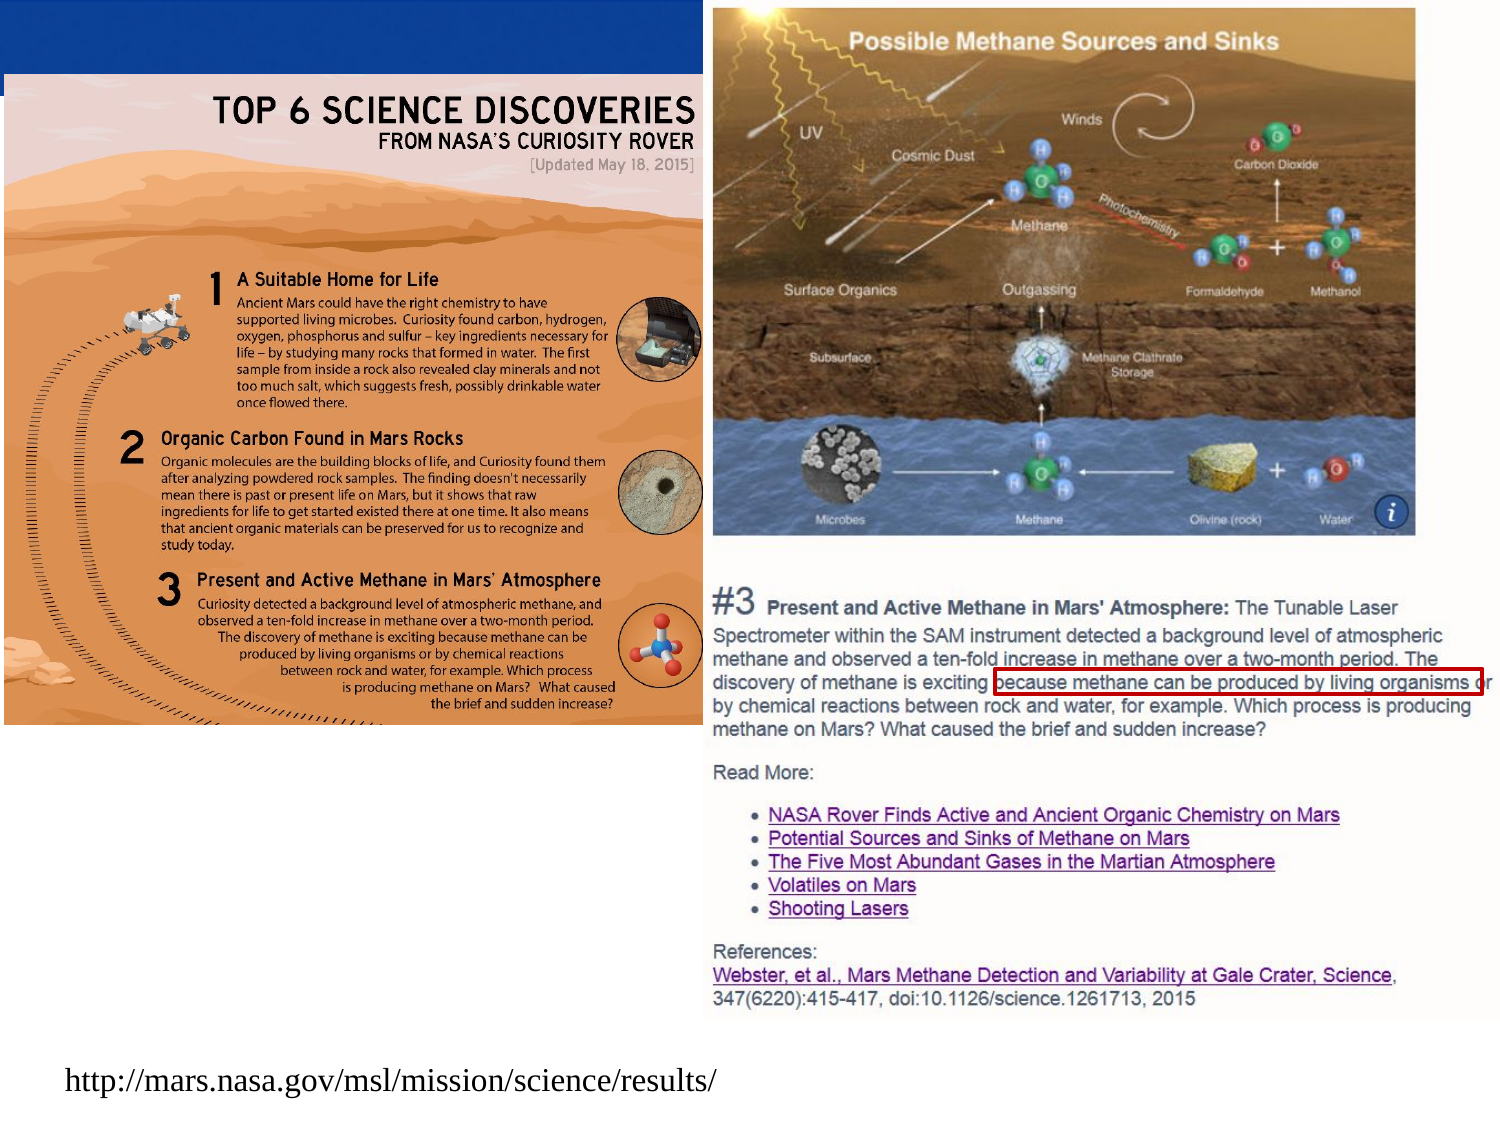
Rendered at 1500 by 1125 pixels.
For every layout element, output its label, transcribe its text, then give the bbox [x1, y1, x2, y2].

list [3, 74, 697, 726]
text_box http://mars.nasa.gov/msl/mission/science/results/ [50, 1050, 975, 1106]
picture [0, 0, 1500, 1021]
